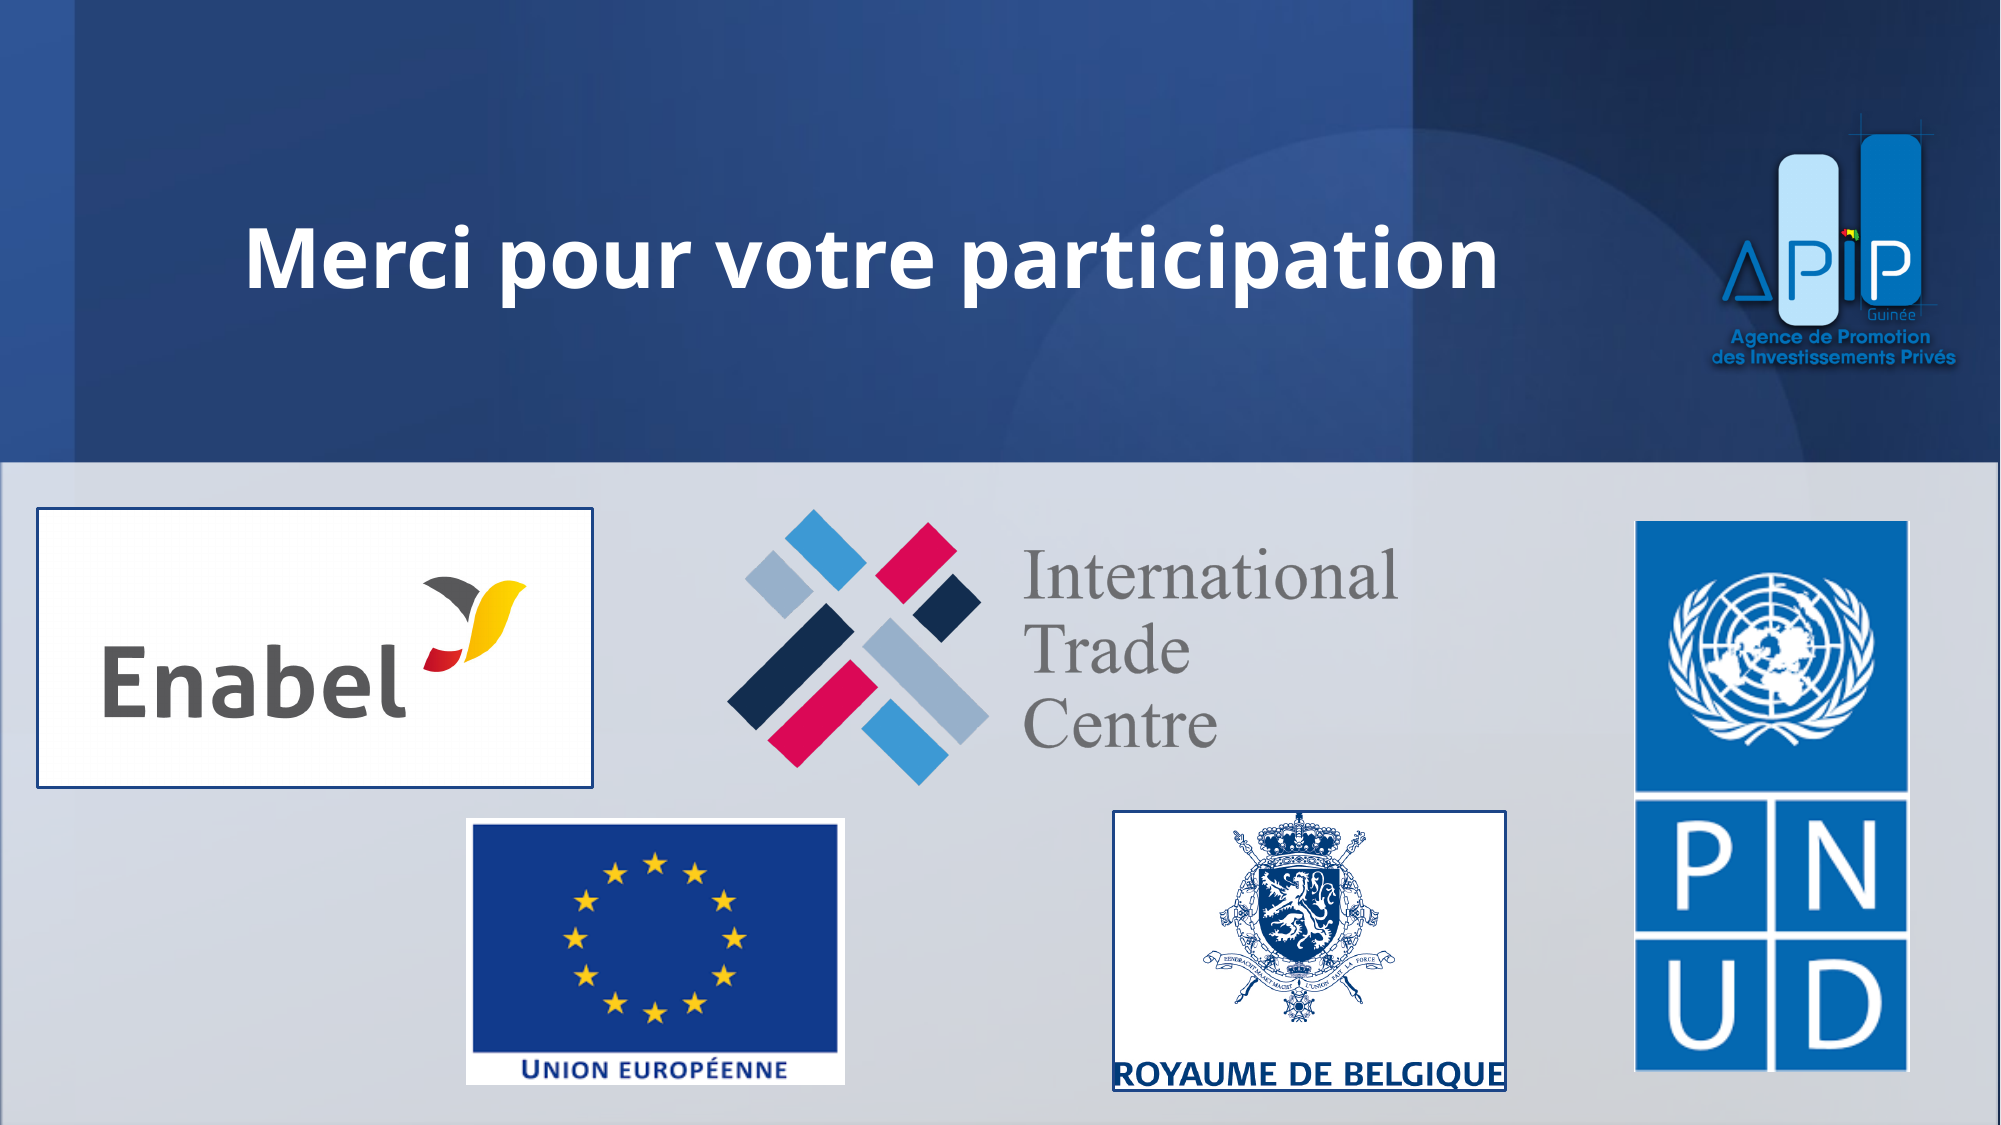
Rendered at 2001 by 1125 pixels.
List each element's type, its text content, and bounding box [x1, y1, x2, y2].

title Merci pour votre participation [1338, 23, 1667, 473]
picture [0, 0, 2001, 1125]
title Merci pour votre participation [76, 23, 662, 473]
